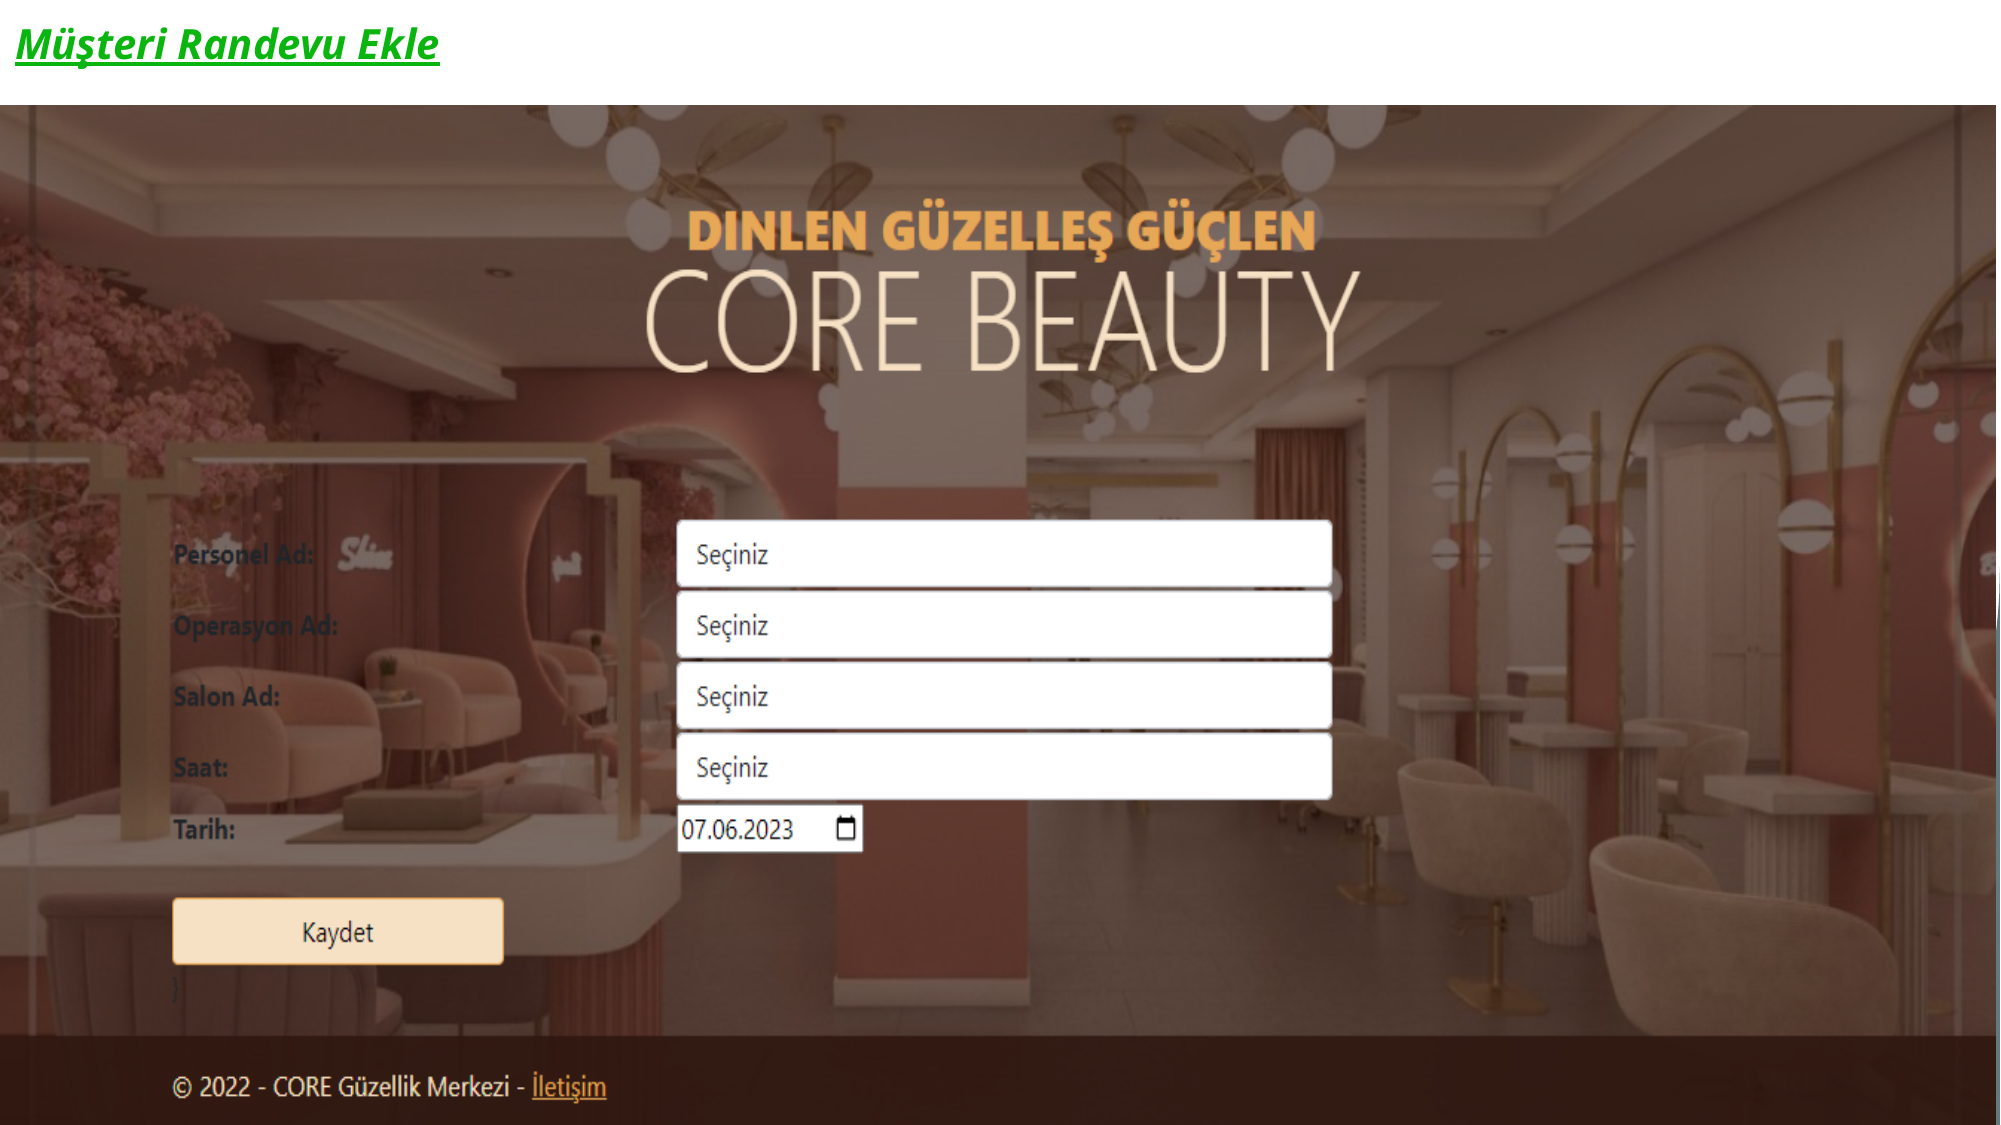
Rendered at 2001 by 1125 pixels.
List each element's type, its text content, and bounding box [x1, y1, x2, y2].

picture [0, 105, 1996, 1125]
list Müşteri Randevu Ekle [0, 0, 1633, 105]
